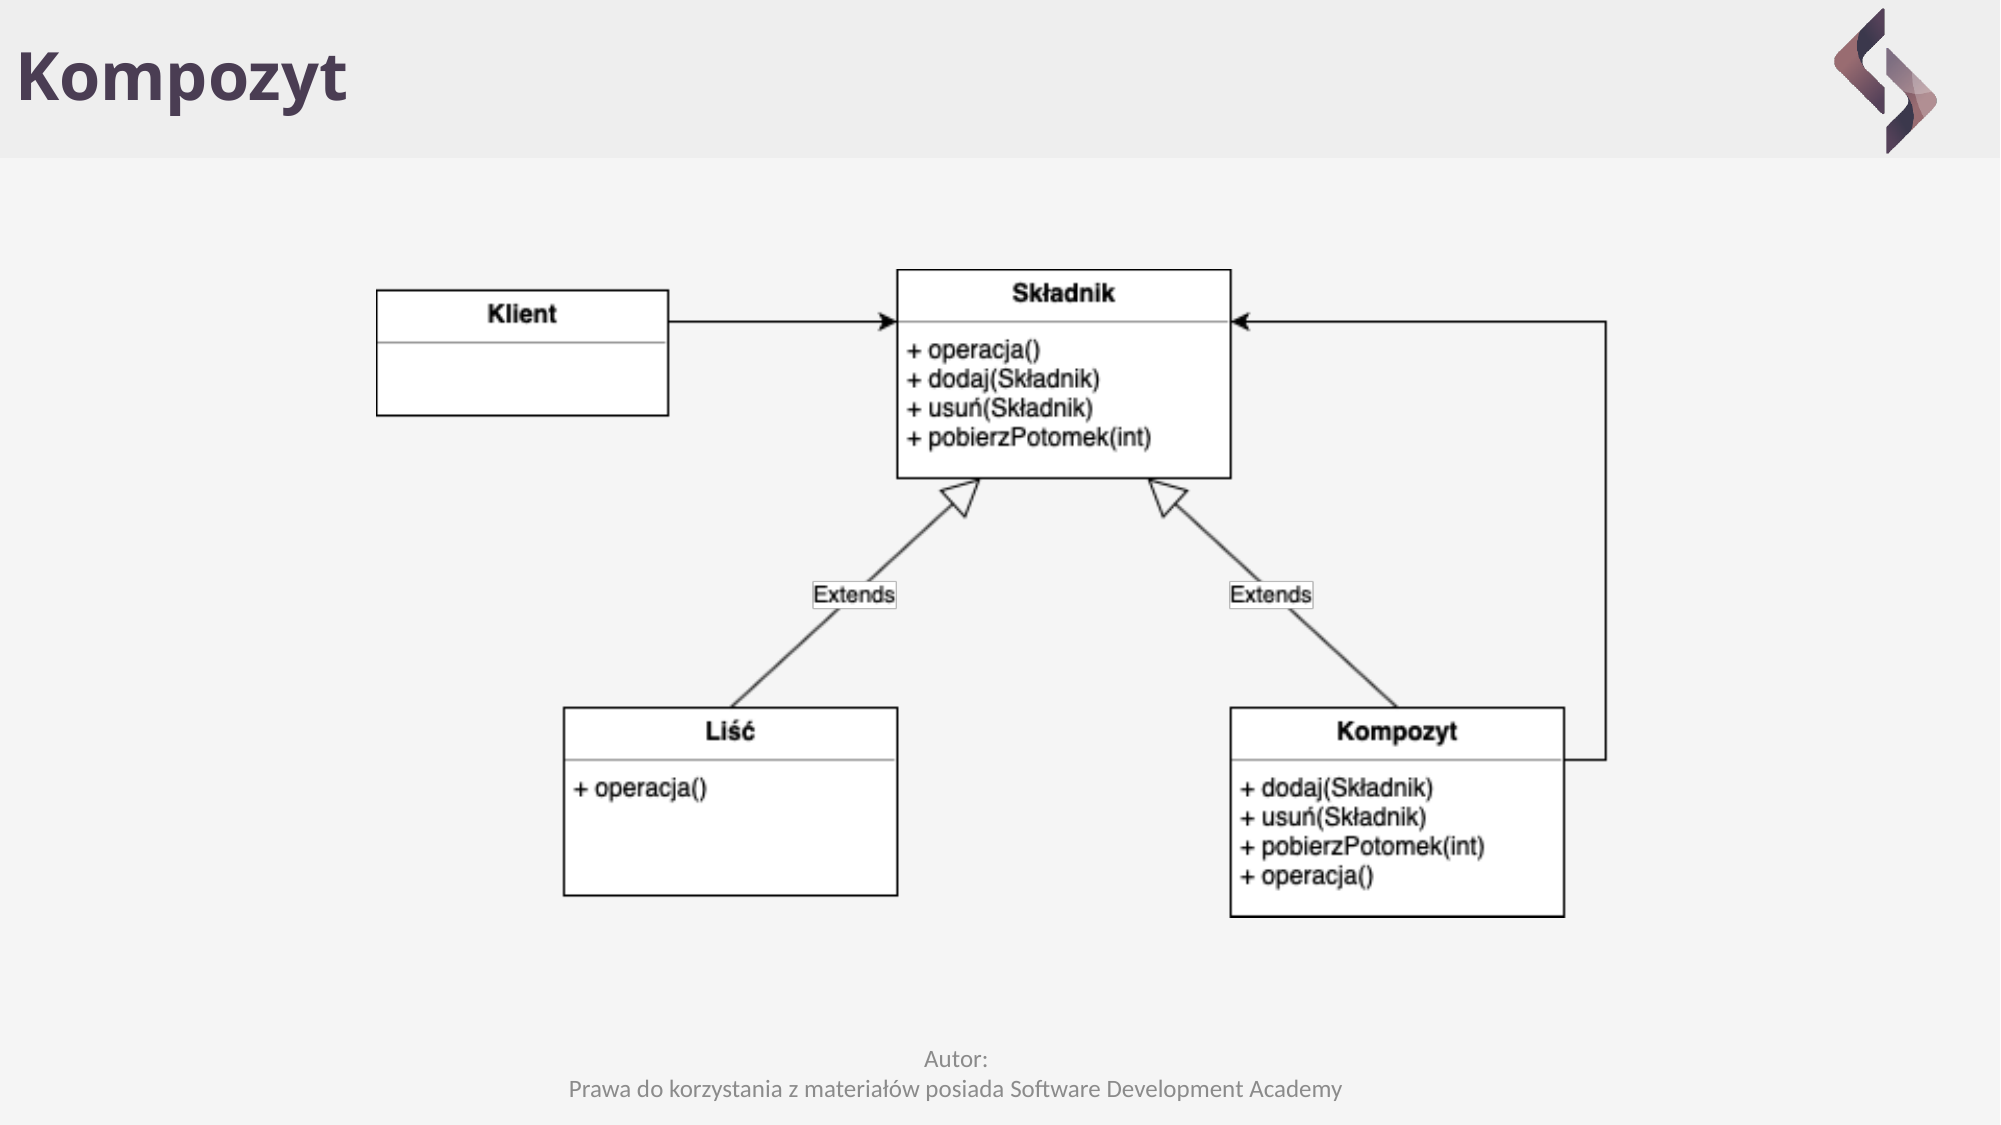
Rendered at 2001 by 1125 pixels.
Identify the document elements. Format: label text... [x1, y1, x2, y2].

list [376, 269, 1624, 918]
footer Autor: Prawa do korzystania z materiałów posiada Software Development Academy [486, 1042, 1427, 1103]
picture [1787, 0, 2001, 166]
title Kompozyt [0, 0, 1788, 158]
